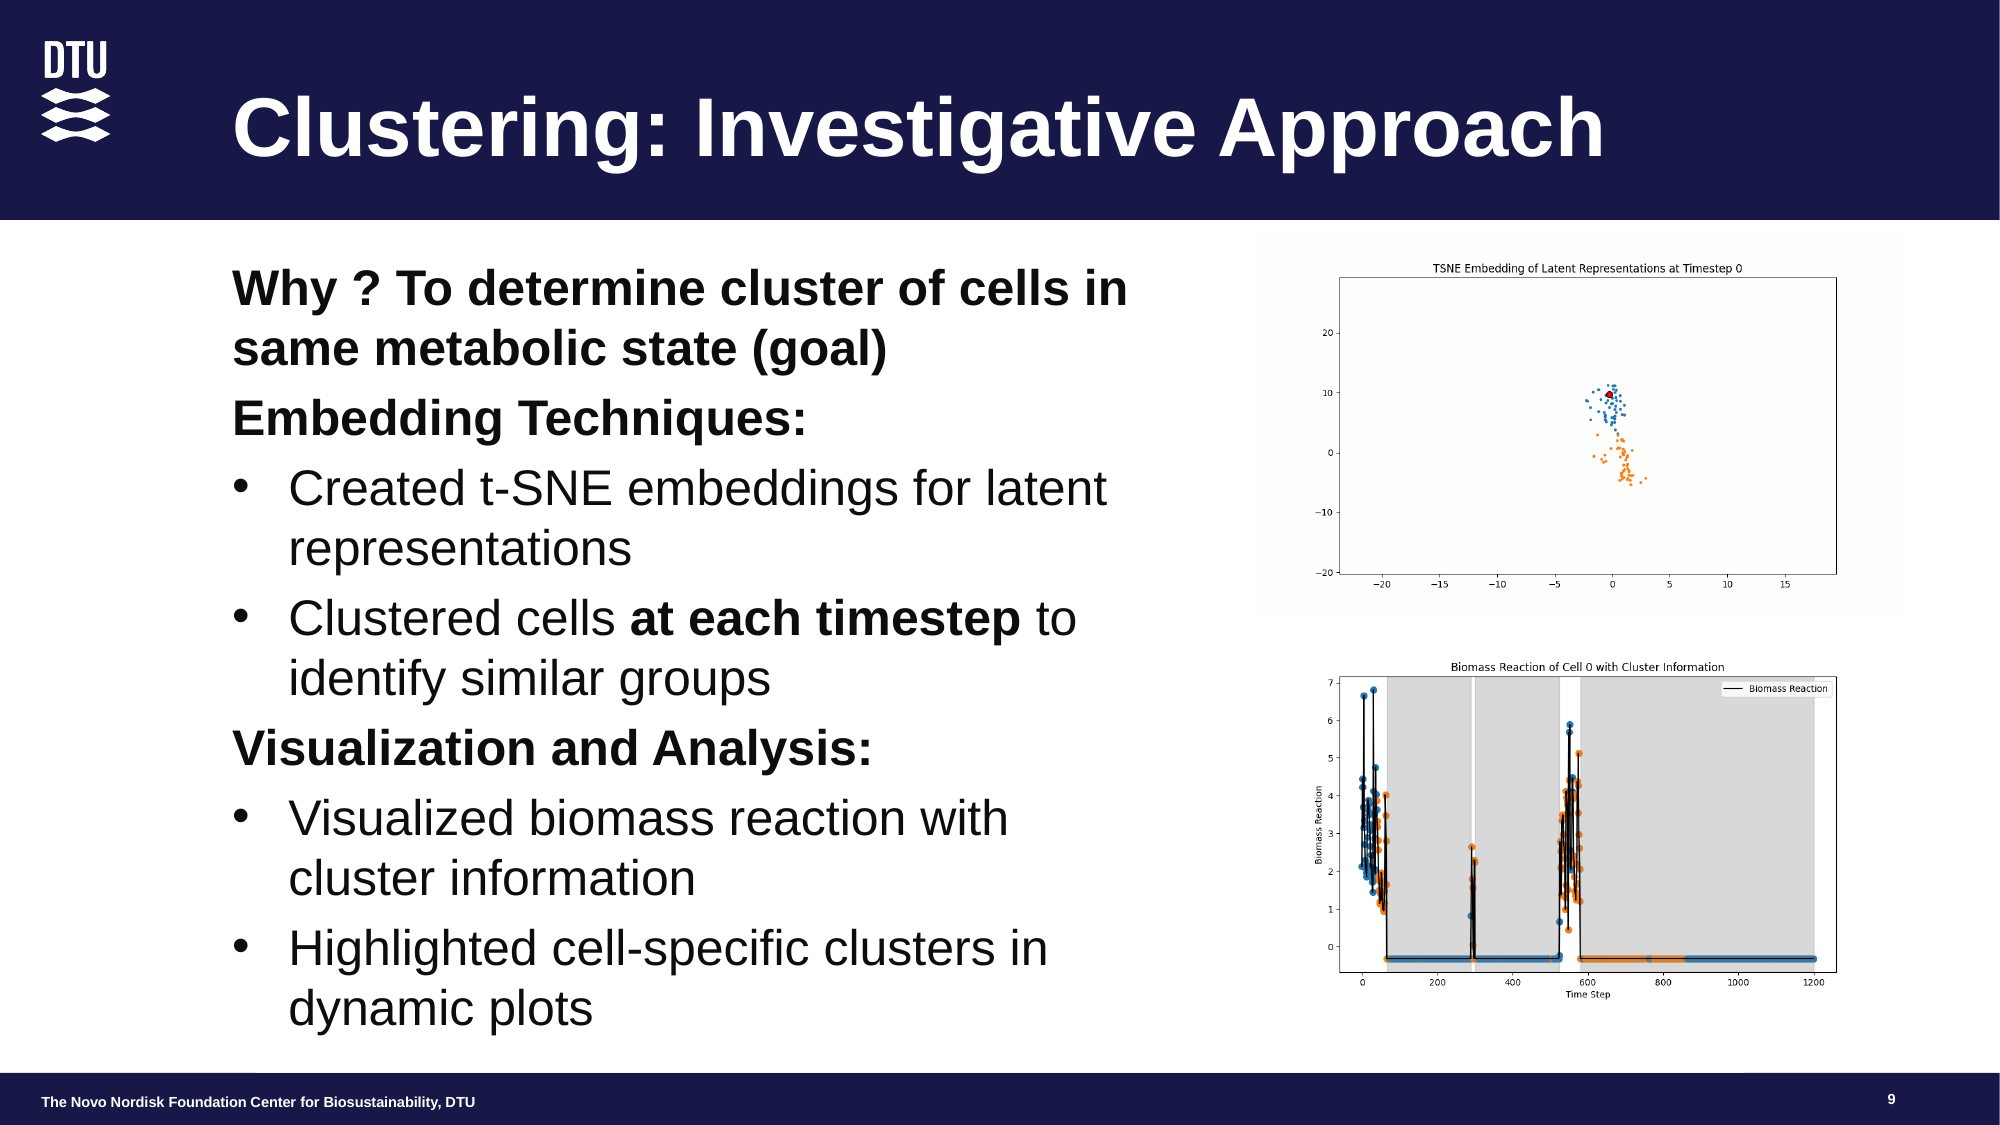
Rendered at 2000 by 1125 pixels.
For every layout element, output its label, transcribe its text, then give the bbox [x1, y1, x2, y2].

slide_number 9 [1887, 1073, 1959, 1125]
text_box [66, 41, 85, 78]
text_box [87, 41, 107, 79]
text_box [41, 126, 111, 142]
title Clustering: Investigative Approach [232, 72, 1839, 173]
text_box [41, 107, 111, 123]
picture [1259, 231, 1900, 616]
text_box [44, 41, 64, 78]
picture [1259, 629, 1900, 1015]
list Why ? To determine cluster of cells in same metabolic state (goal) Embedding Techniques: Created t-SNE embeddings for latent representations Clustered cells at each timestep to identify similar groups Visualization and Analysis: Visualized biomass reaction with cluster information Highlighted cell-specific clusters in dynamic plots [232, 255, 1154, 1024]
text_box [41, 88, 111, 104]
